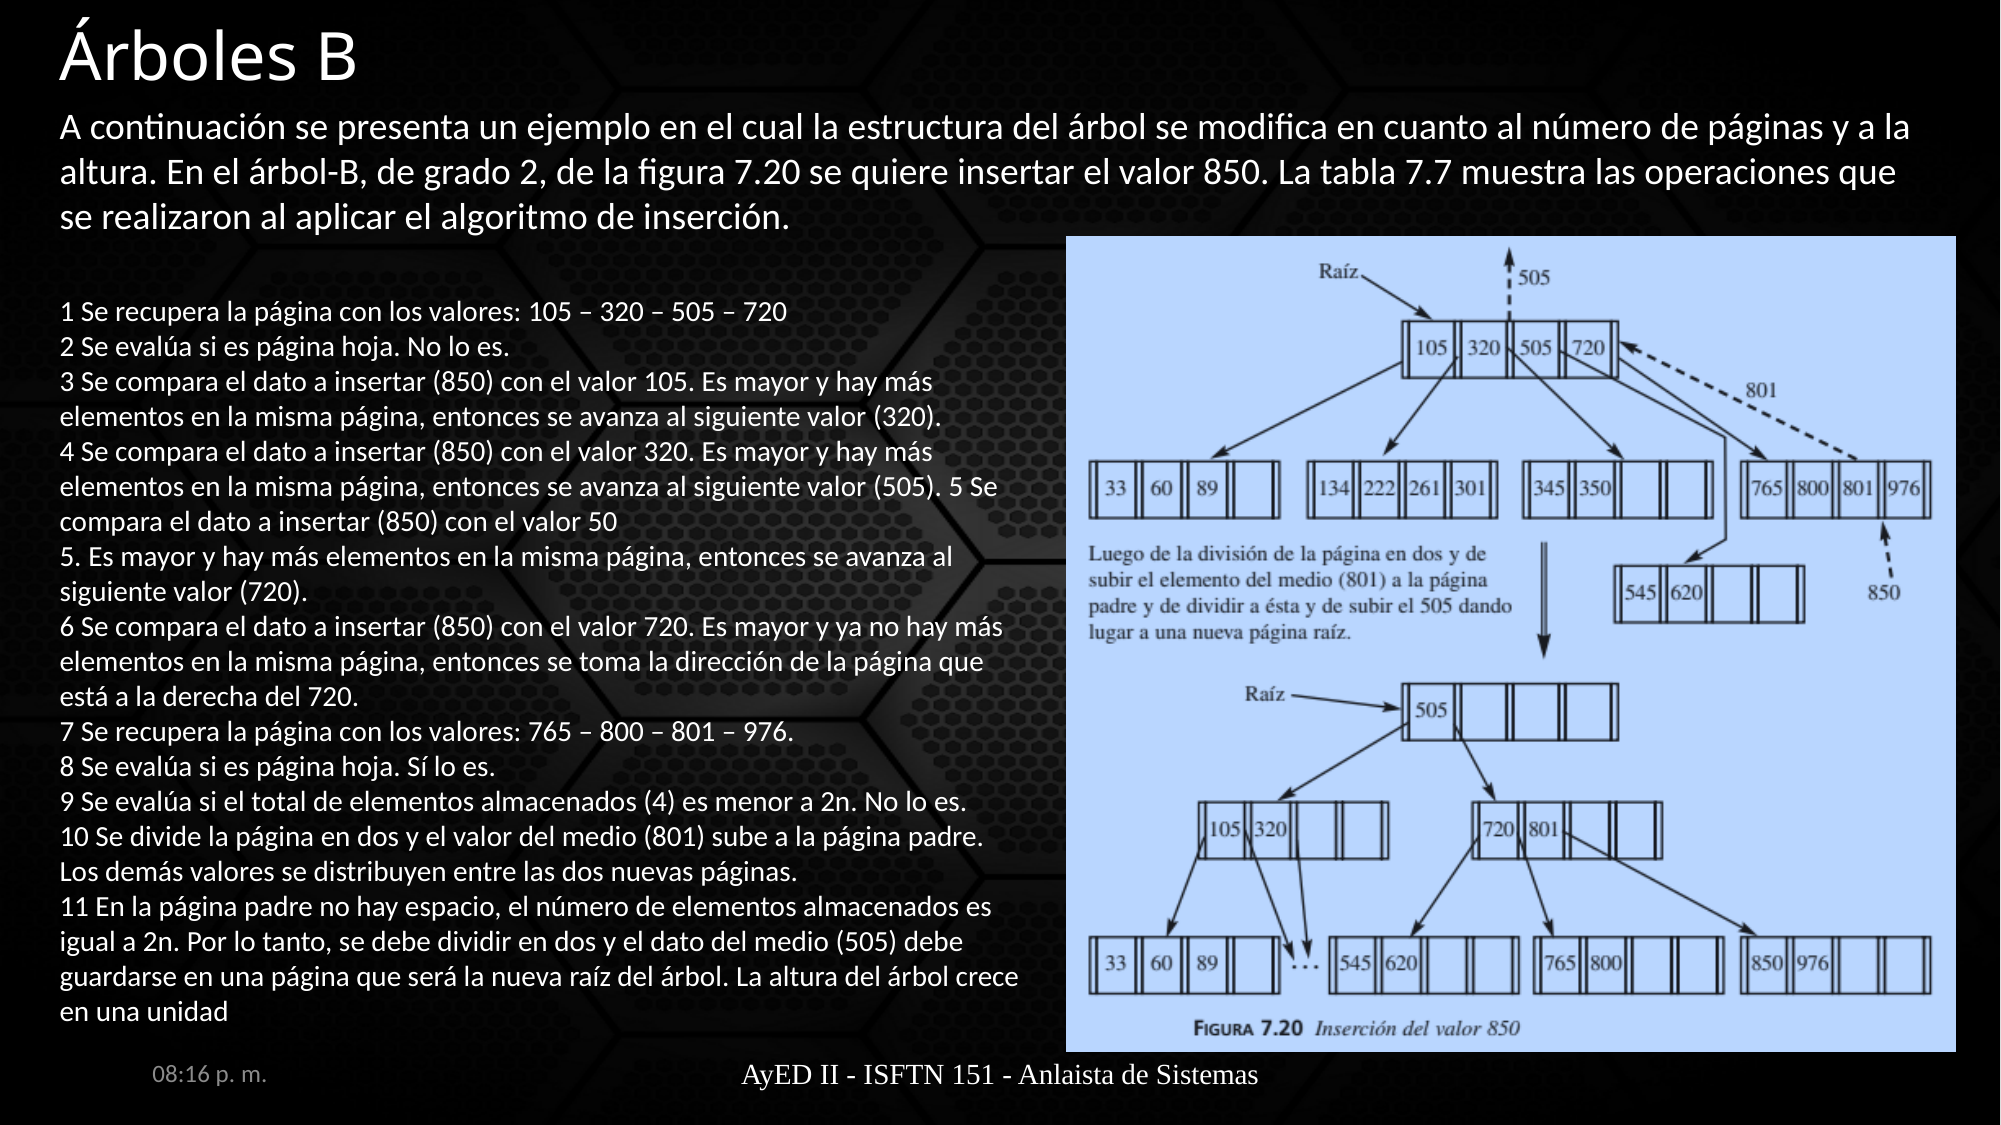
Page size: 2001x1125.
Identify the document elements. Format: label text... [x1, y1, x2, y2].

picture [0, 0, 2001, 1125]
text_box 1 Se recupera la página con los valores: 105 – 320 – 505 – 720 2 Se evalúa si es página hoja. No lo es. 3 Se compara el dato a insertar (850) con el valor 105. Es mayor y hay más elementos en la misma página, entonces se avanza al siguiente valor (320). 4 Se compara el dato a insertar (850) con el valor 320. Es mayor y hay más elementos en la misma página, entonces se avanza al siguiente valor (505). 5 Se compara el dato a insertar (850) con el valor 50 5. Es mayor y hay más elementos en la misma página, entonces se avanza al siguiente valor (720). 6 Se compara el dato a insertar (850) con el valor 720. Es mayor y ya no hay más elementos en la misma página, entonces se toma la dirección de la página que está a la derecha del 720. 7 Se recupera la página con los valores: 765 – 800 – 801 – 976. 8 Se evalúa si es página hoja. Sí lo es. 9 Se evalúa si el total de elementos almacenados (4) es menor a 2n. No lo es. 10 Se divide la página en dos y el valor del medio (801) sube a la página padre. Los demás valores se distribuyen entre las dos nuevas páginas. 11 En la página padre no hay espacio, el número de elementos almacenados es igual a 2n. Por lo tanto, se debe dividir en dos y el dato del medio (505) debe guardarse en una página que será la nueva raíz del árbol. La altura del árbol crece en una unidad [44, 285, 1045, 1035]
title Árboles B [44, 0, 1458, 94]
footer AyED II - ISFTN 151 - Anlaista de Sistemas [662, 1042, 1338, 1103]
text_box A continuación se presenta un ejemplo en el cual la estructura del árbol se modifica en cuanto al número de páginas y a la altura. En el árbol-B, de grado 2, de la figura 7.20 se quiere insertar el valor 850. La tabla 7.7 muestra las operaciones que se realizaron al aplicar el algoritmo de inserción. [44, 94, 1956, 245]
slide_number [137, 1042, 588, 1103]
